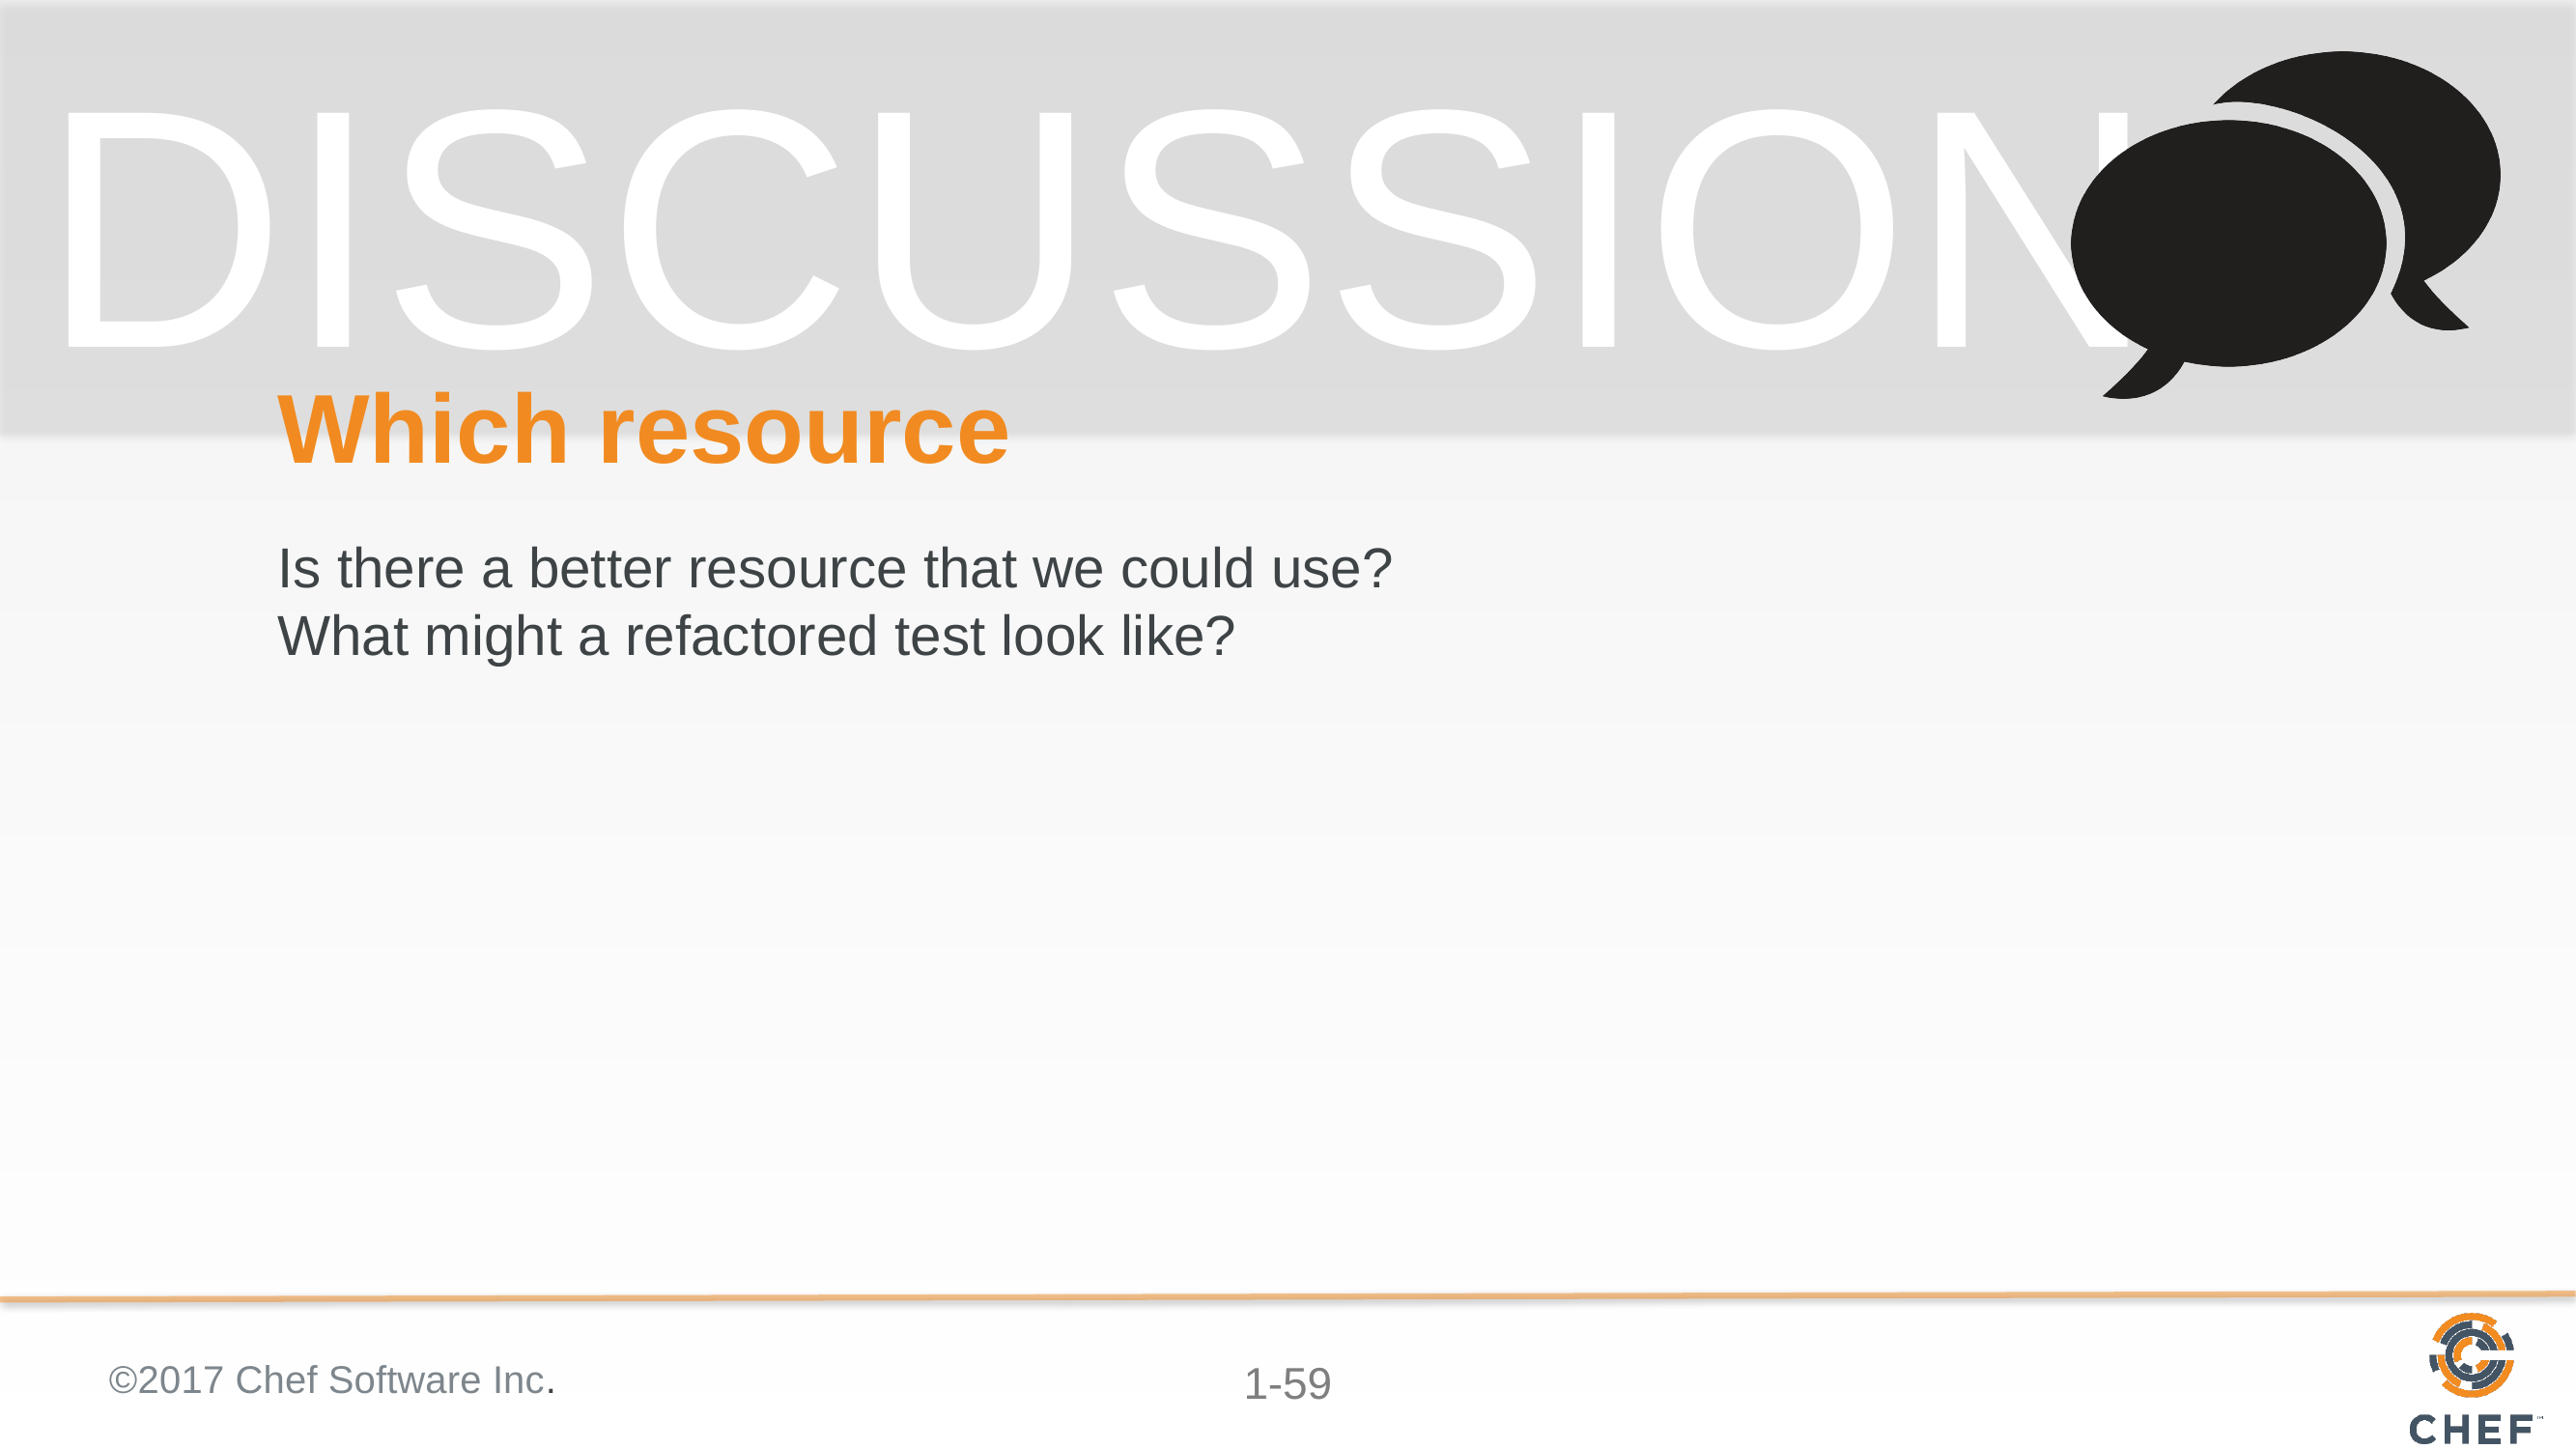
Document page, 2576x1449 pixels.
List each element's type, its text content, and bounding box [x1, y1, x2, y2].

picture [2071, 51, 2517, 399]
title Which resource [263, 363, 2218, 499]
subtitle Is there a better resource that we could use? What might a refactored test look like? [263, 516, 2218, 921]
picture [2399, 1297, 2551, 1449]
